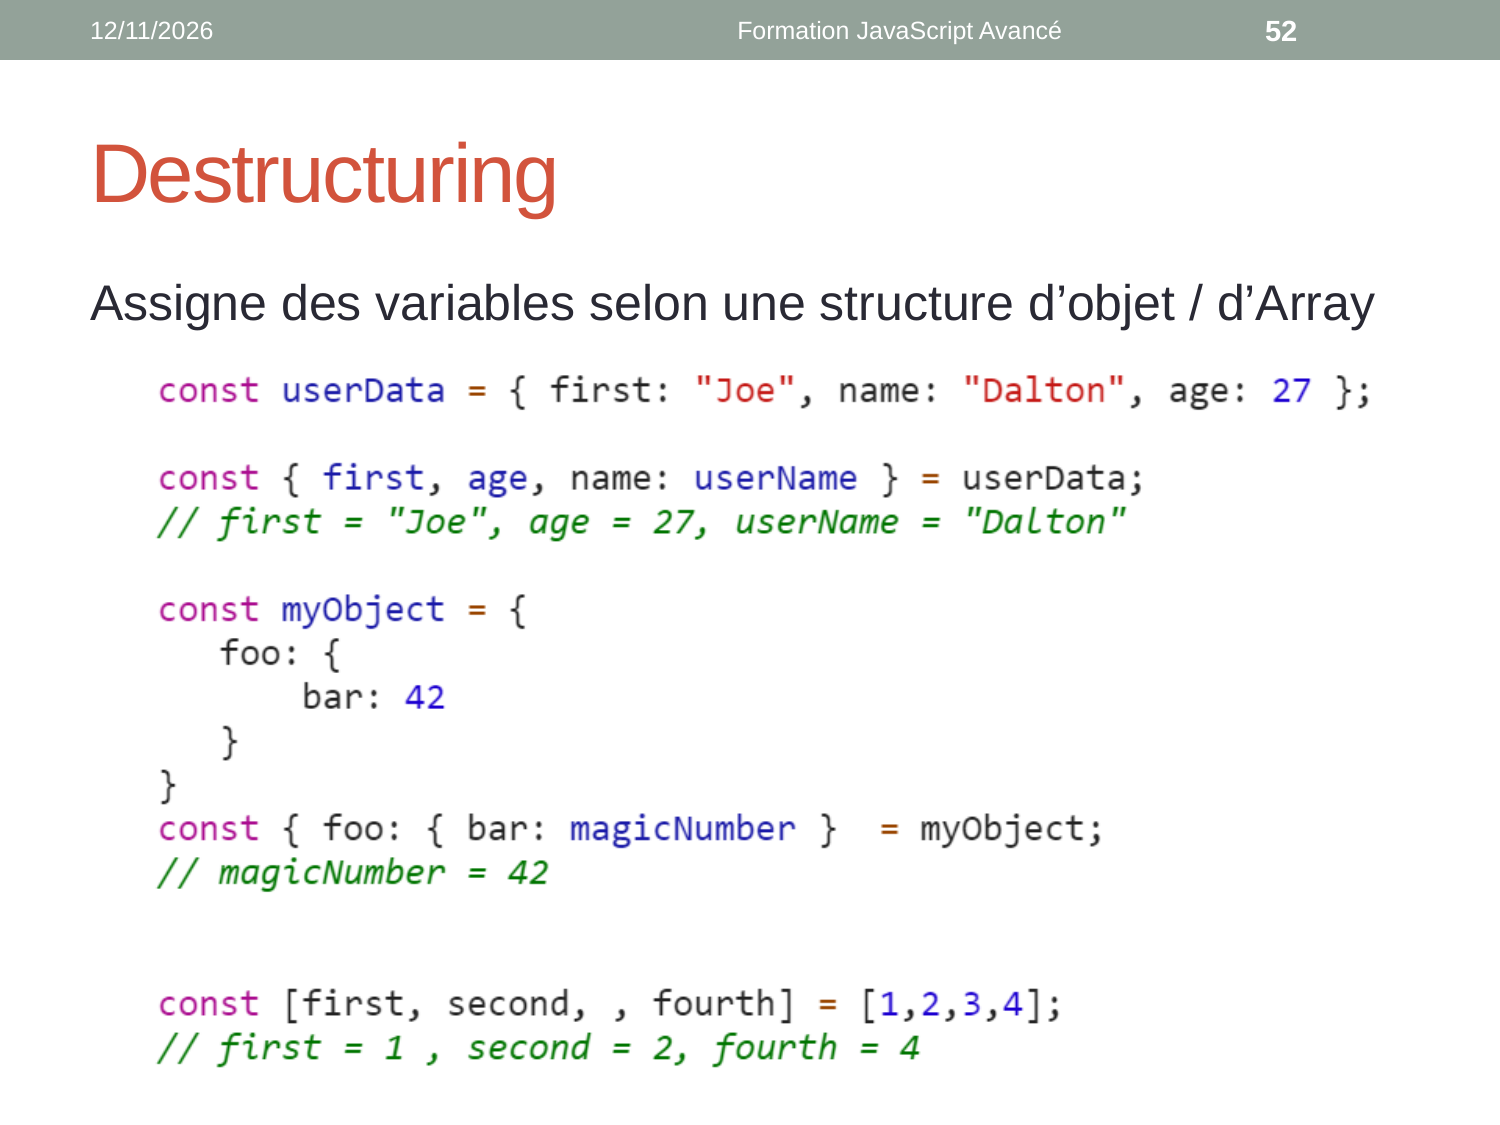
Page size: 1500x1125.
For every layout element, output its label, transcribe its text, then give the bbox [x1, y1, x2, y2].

footer Formation JavaScript Avancé [562, 3, 1238, 57]
title Destructuring [75, 87, 1425, 250]
slide_number 52 [1250, 3, 1425, 57]
picture [142, 360, 1389, 1083]
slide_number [75, 3, 550, 57]
list Assigne des variables selon une structure d’objet / d’Array [75, 262, 1425, 1063]
